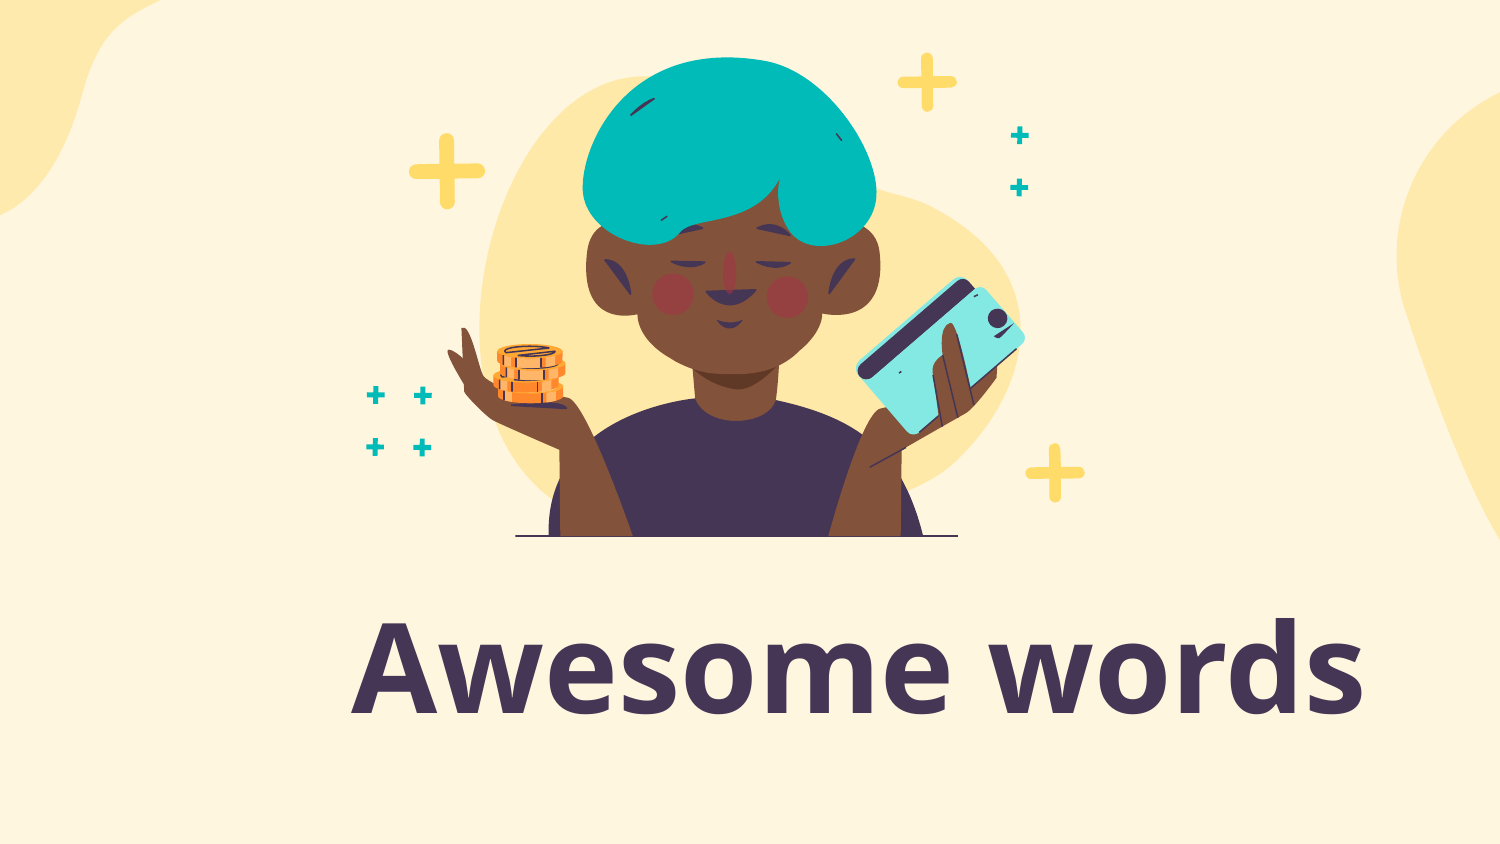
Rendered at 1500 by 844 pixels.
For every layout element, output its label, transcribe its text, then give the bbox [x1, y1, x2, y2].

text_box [366, 52, 1086, 537]
title Awesome words [116, 577, 1383, 750]
